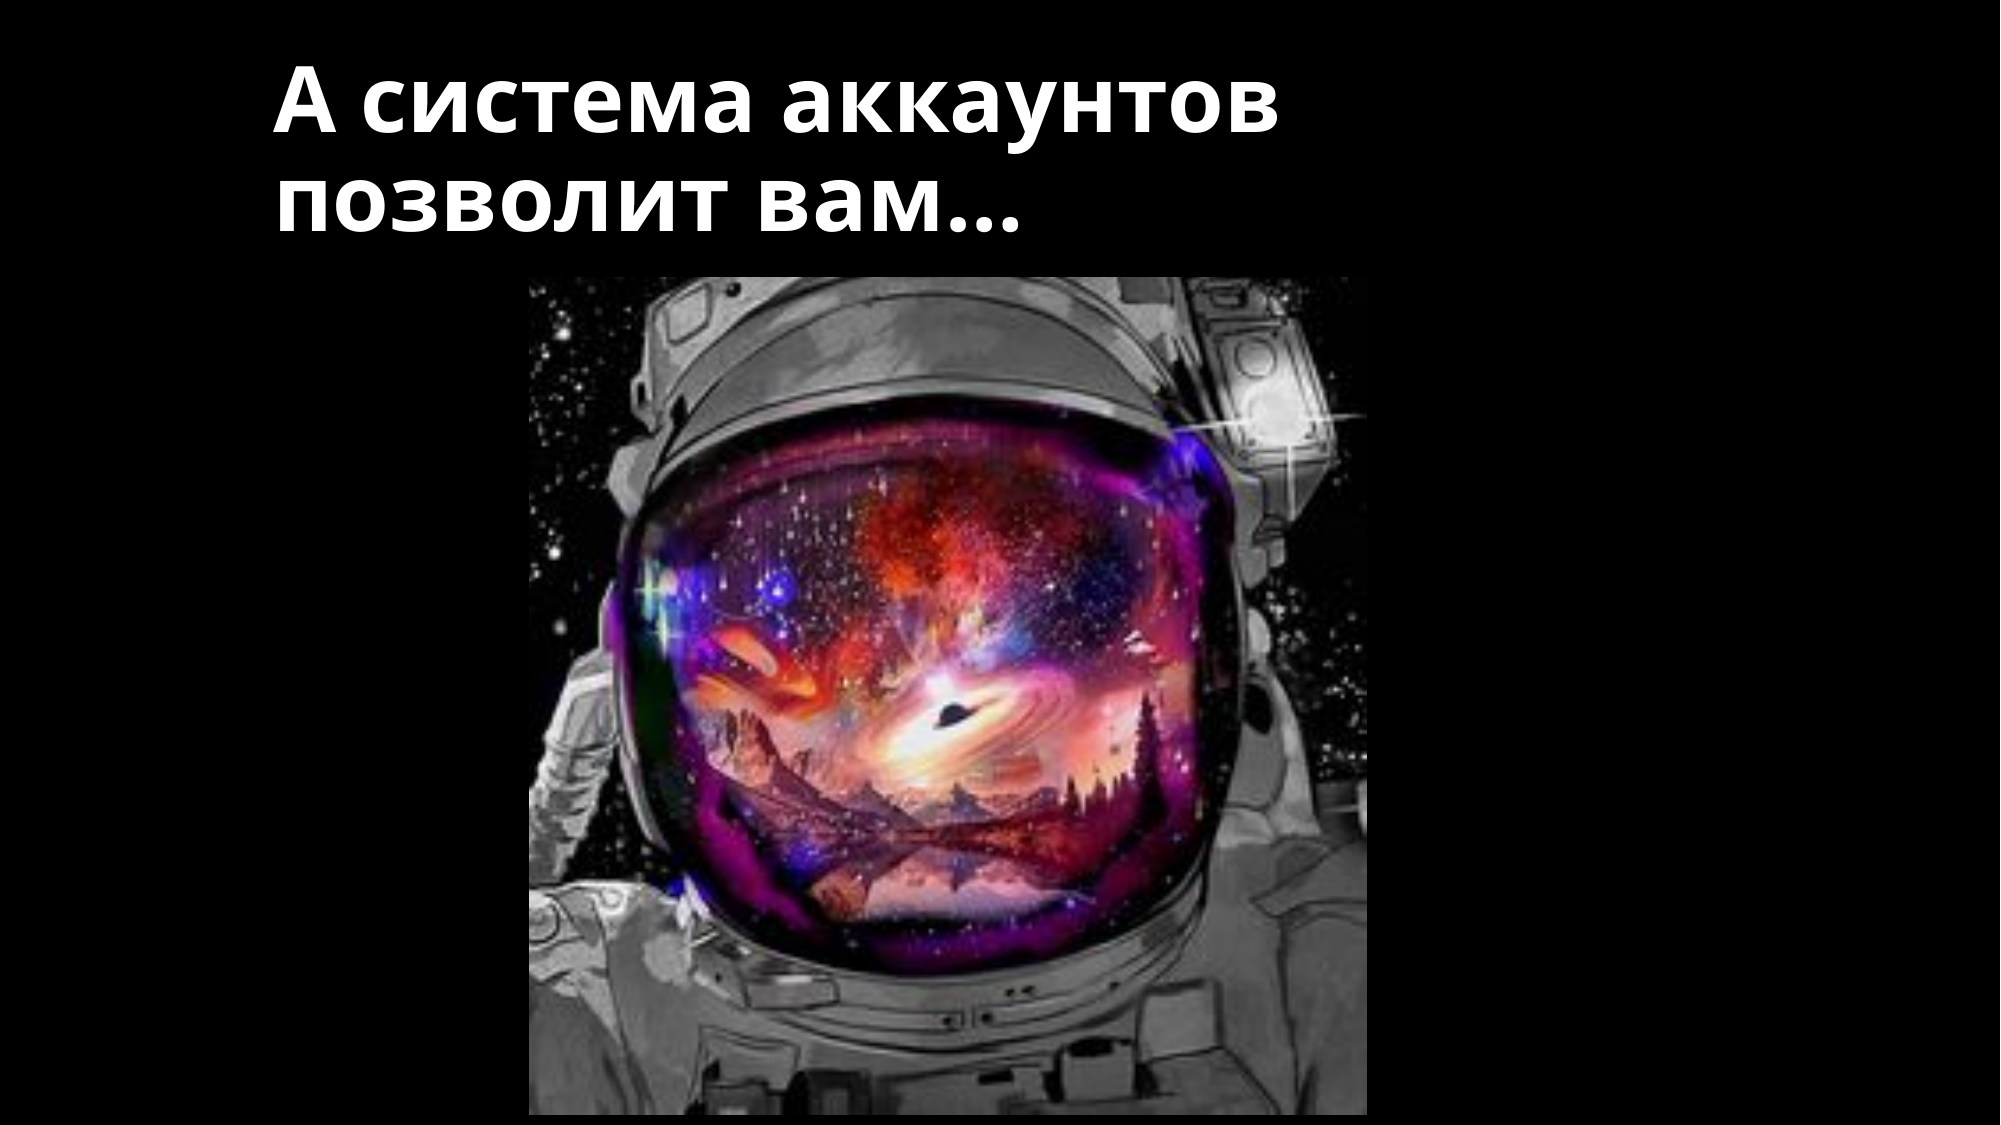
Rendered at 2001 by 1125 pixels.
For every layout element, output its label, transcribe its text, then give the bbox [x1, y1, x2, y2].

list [529, 277, 1367, 1115]
title А система аккаунтов позволит вам… [258, 43, 1732, 261]
